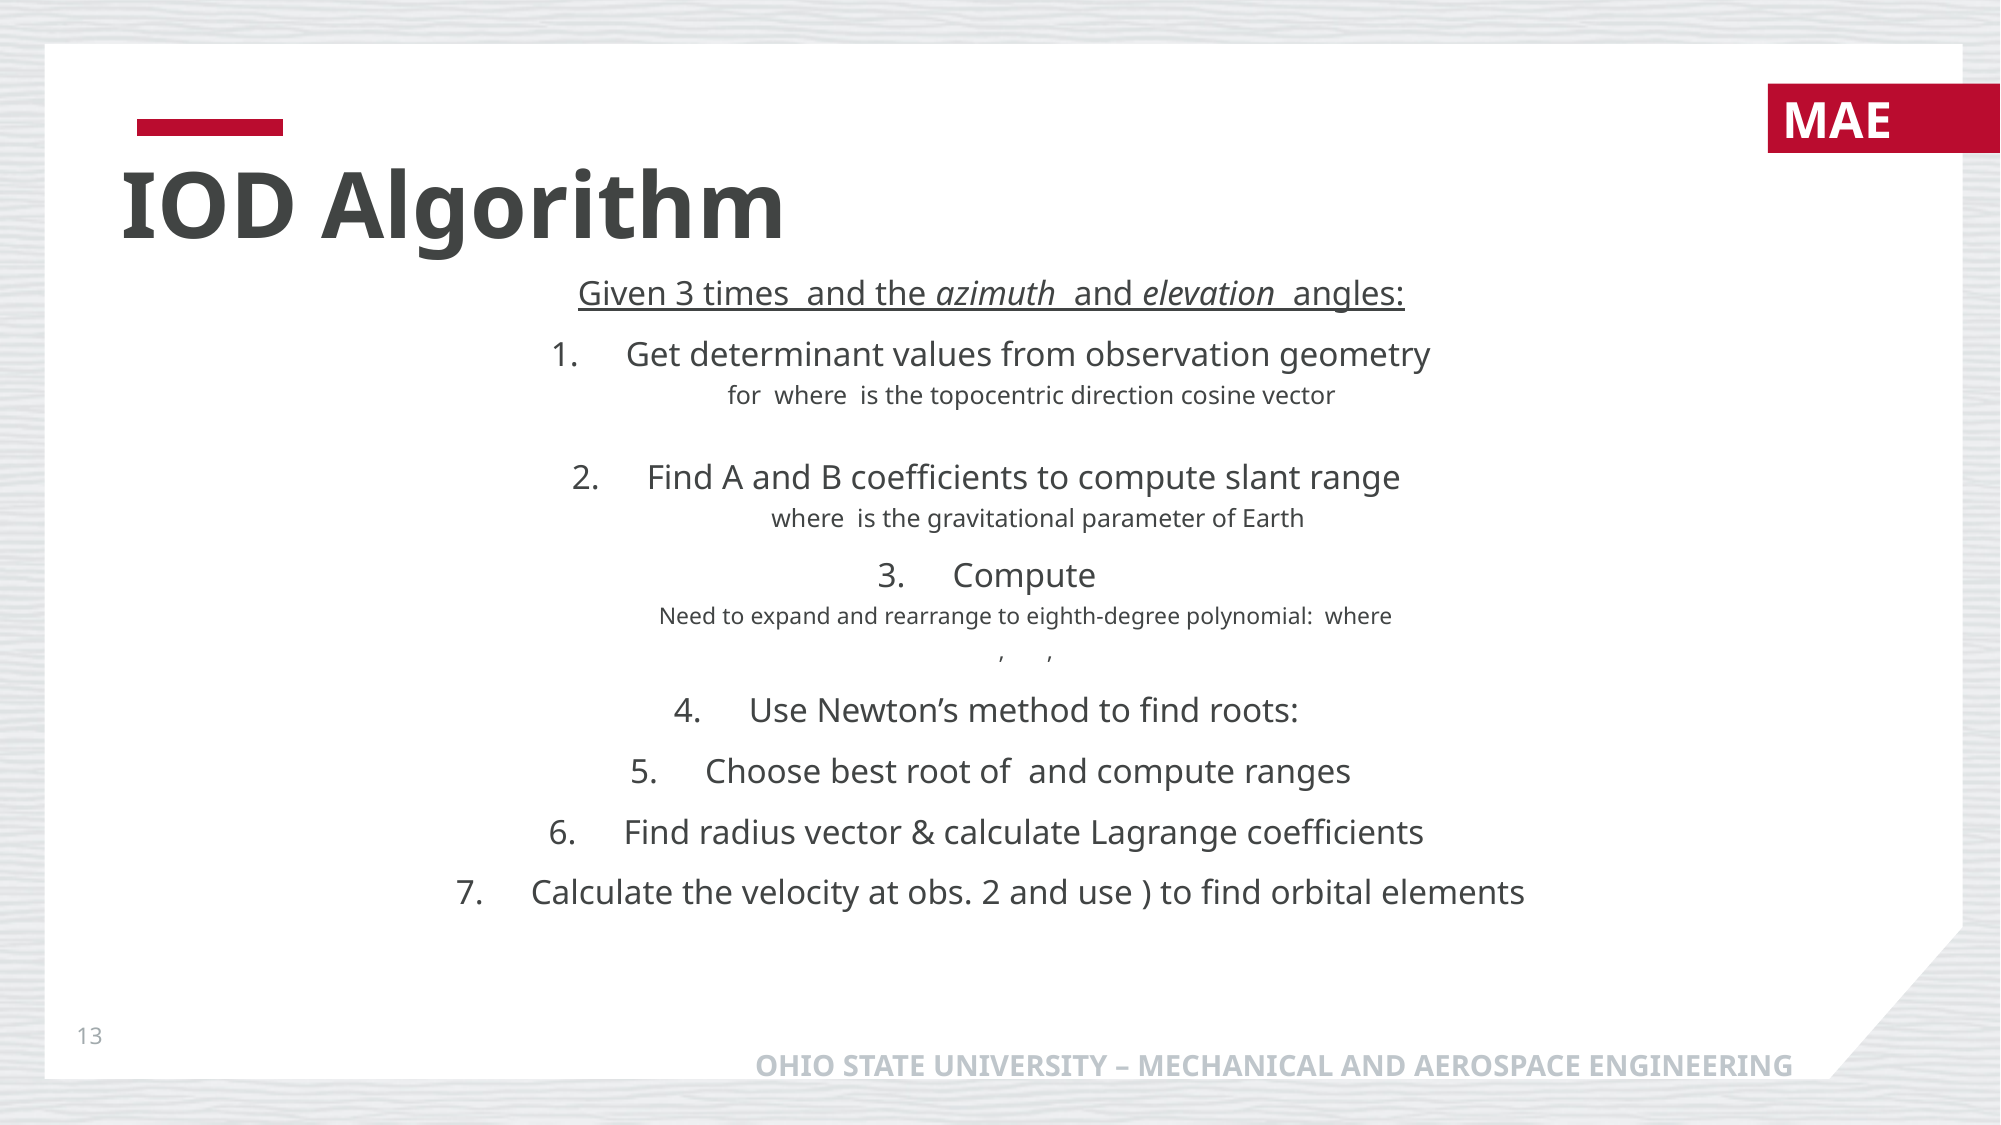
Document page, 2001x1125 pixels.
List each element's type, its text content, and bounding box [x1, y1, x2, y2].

picture [0, 0, 2001, 1125]
title IOD Algorithm [121, 158, 1862, 273]
